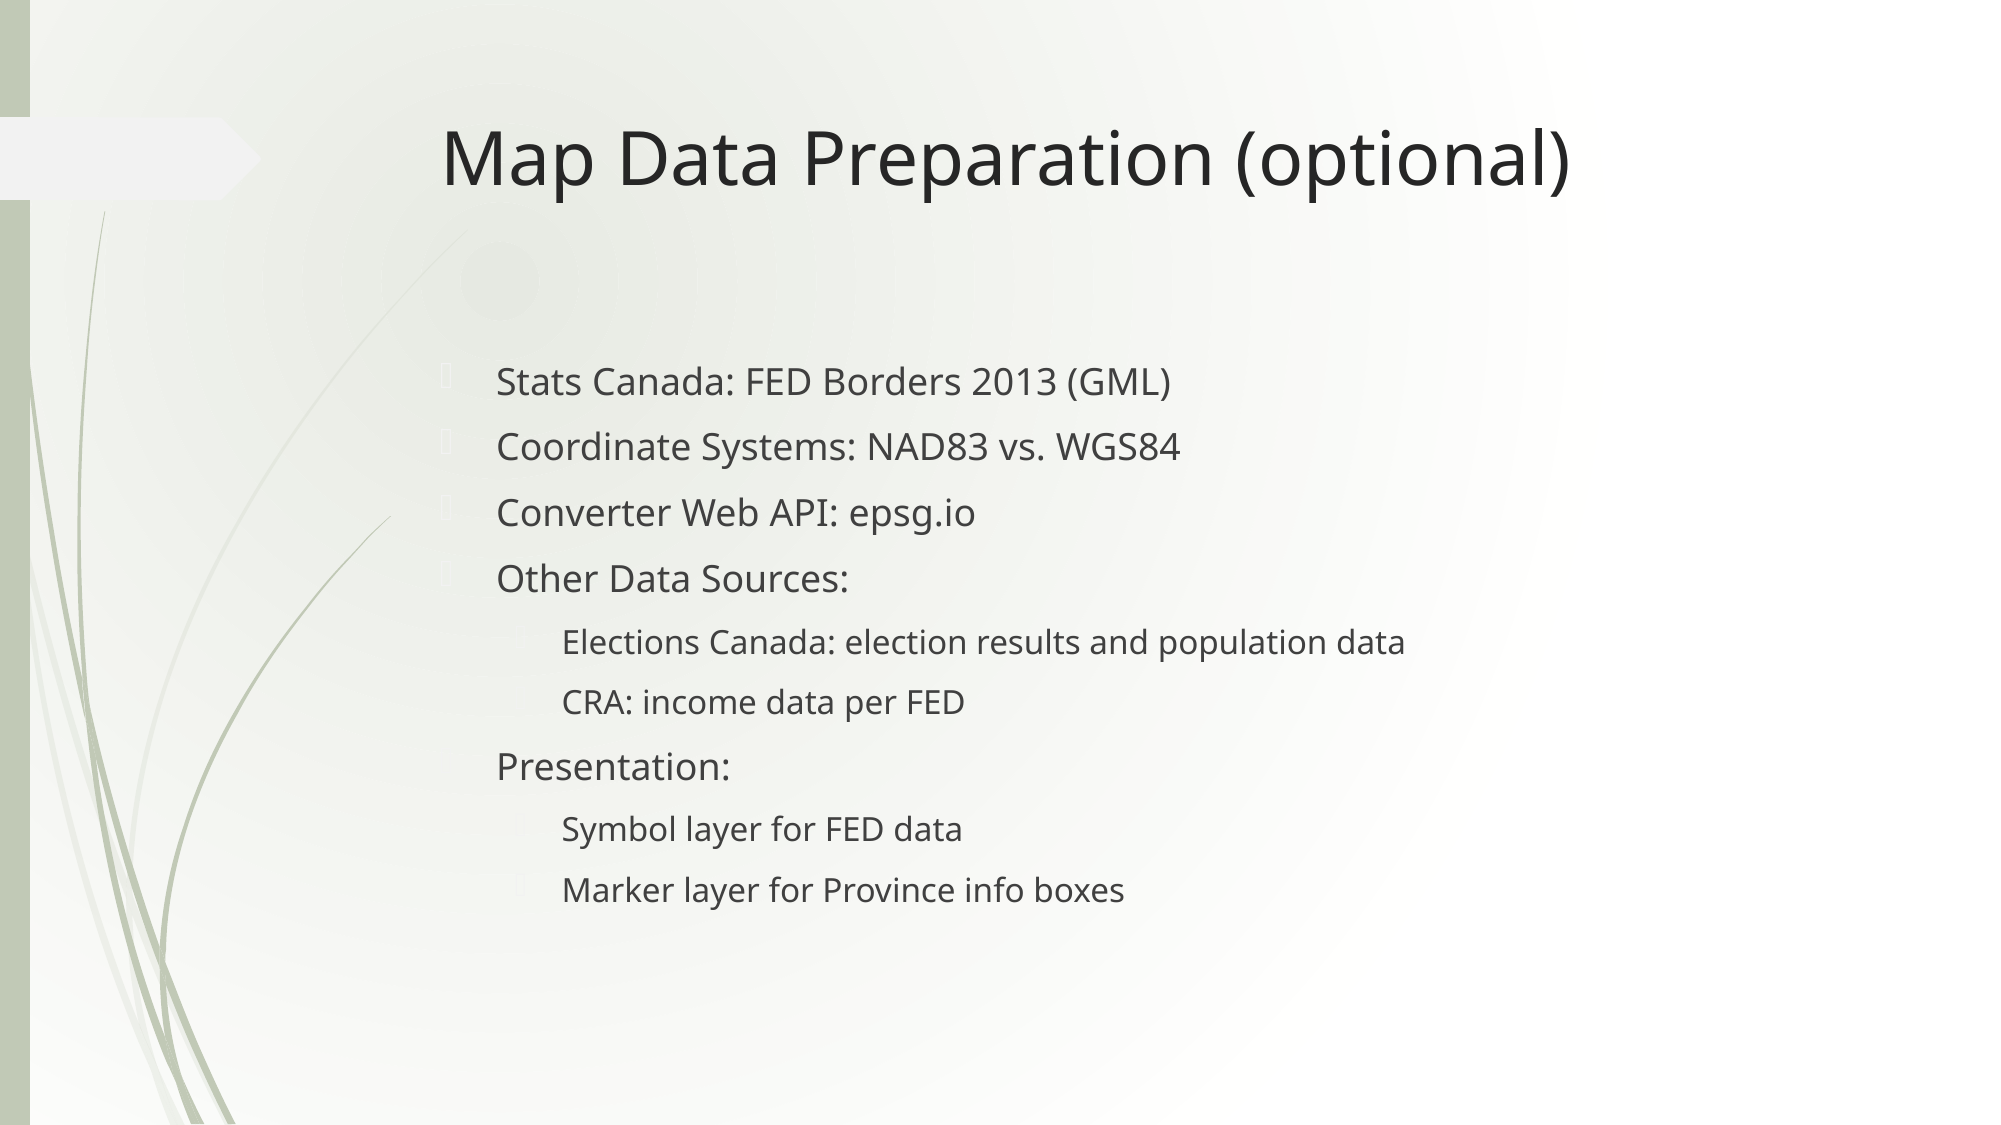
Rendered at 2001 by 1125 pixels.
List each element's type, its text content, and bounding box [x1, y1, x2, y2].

list Stats Canada: FED Borders 2013 (GML) Coordinate Systems: NAD83 vs. WGS84 Converter Web API: epsg.io Other Data Sources: Elections Canada: election results and population data CRA: income data per FED Presentation: Symbol layer for FED data Marker layer for Province info boxes [424, 350, 1888, 970]
title Map Data Preparation (optional) [425, 102, 1888, 313]
